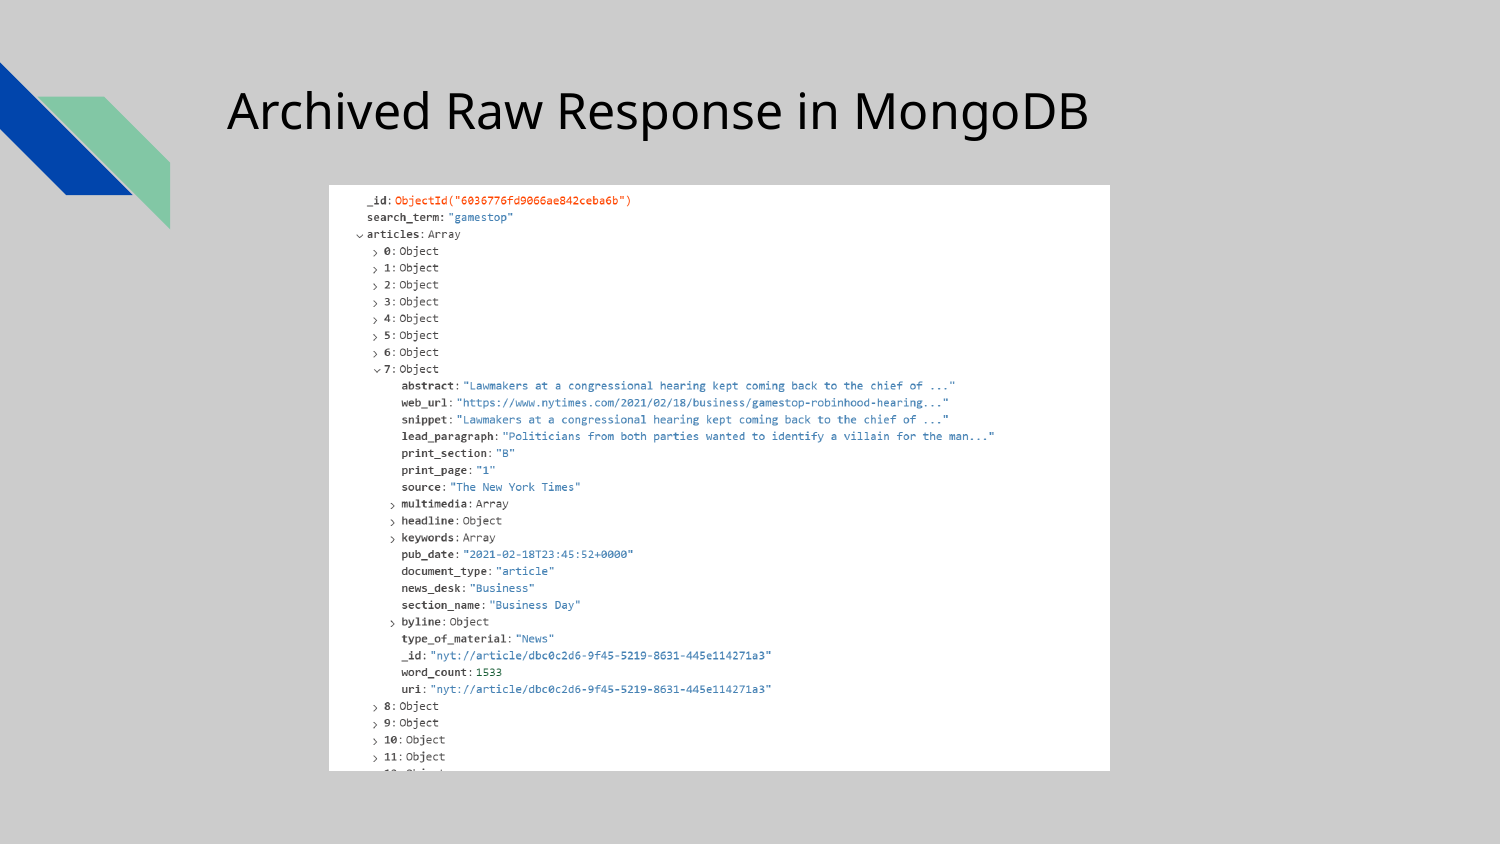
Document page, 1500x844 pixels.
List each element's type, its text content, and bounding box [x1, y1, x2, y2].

title Archived Raw Response in MongoDB [212, 64, 1368, 167]
picture [328, 185, 1110, 771]
